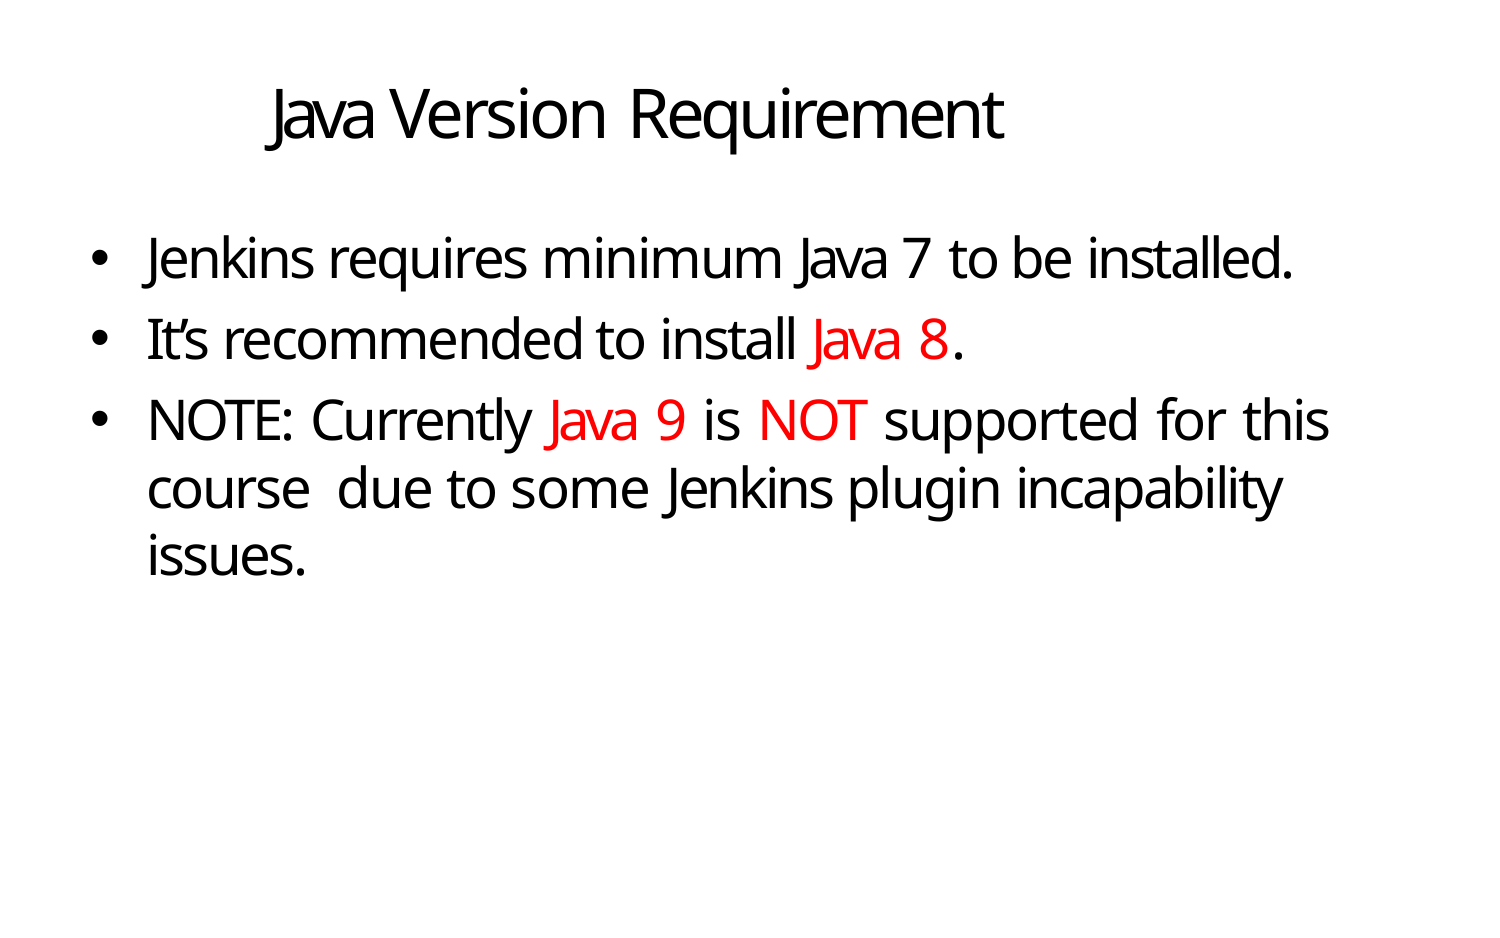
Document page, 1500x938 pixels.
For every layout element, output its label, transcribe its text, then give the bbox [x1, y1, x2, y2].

text_box Jenkins requires minimum Java 7 to be installed. It’s recommended to install Java 8. NOTE: Currently Java 9 is NOT supported for this course due to some Jenkins plugin incapability issues. [87, 207, 1409, 587]
title Java Version Requirement [268, 30, 1232, 190]
